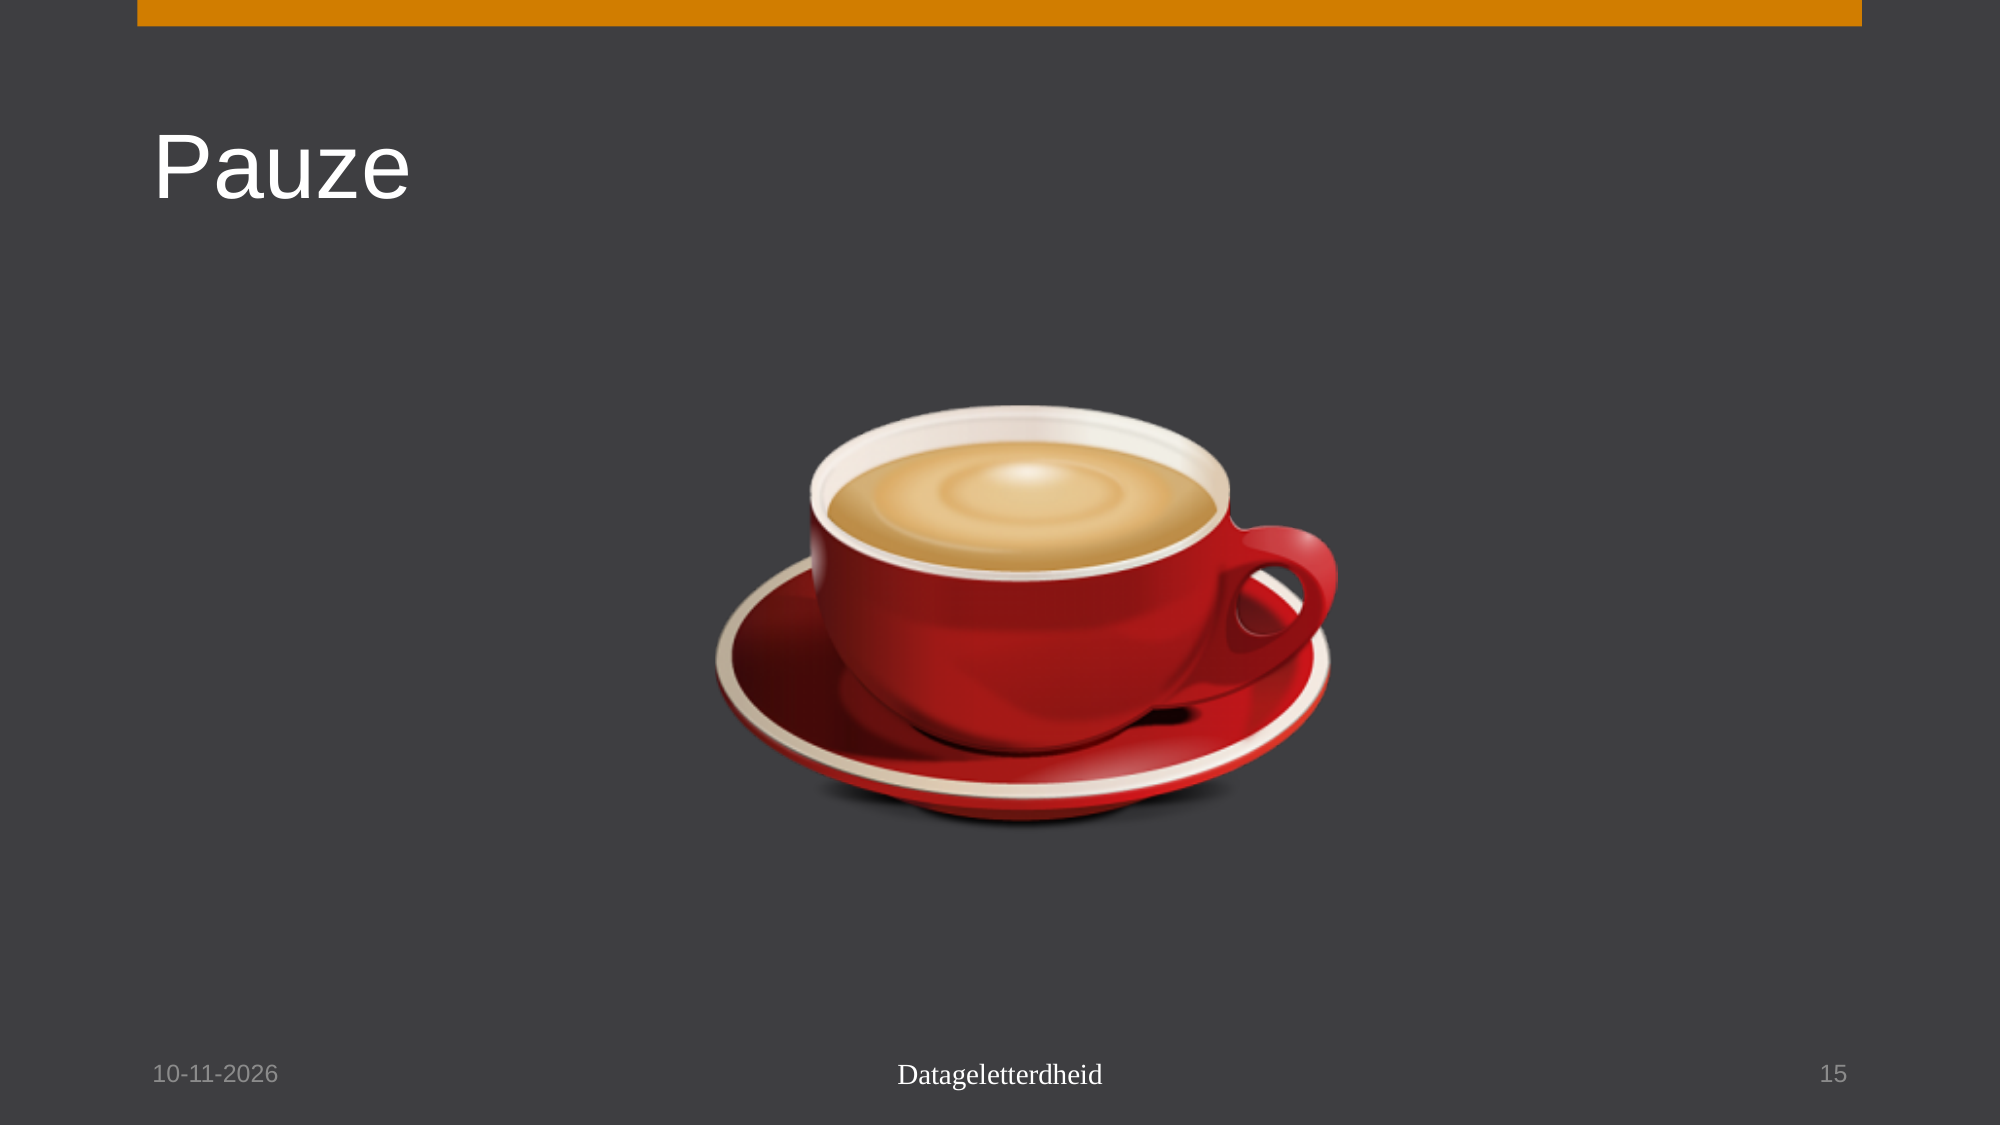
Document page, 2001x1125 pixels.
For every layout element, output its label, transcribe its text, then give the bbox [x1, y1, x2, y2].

footer Datageletterdheid [662, 1042, 1338, 1103]
slide_number 15 [1412, 1042, 1863, 1103]
title Pauze [137, 59, 1863, 278]
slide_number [137, 1042, 588, 1103]
picture [715, 308, 1338, 931]
